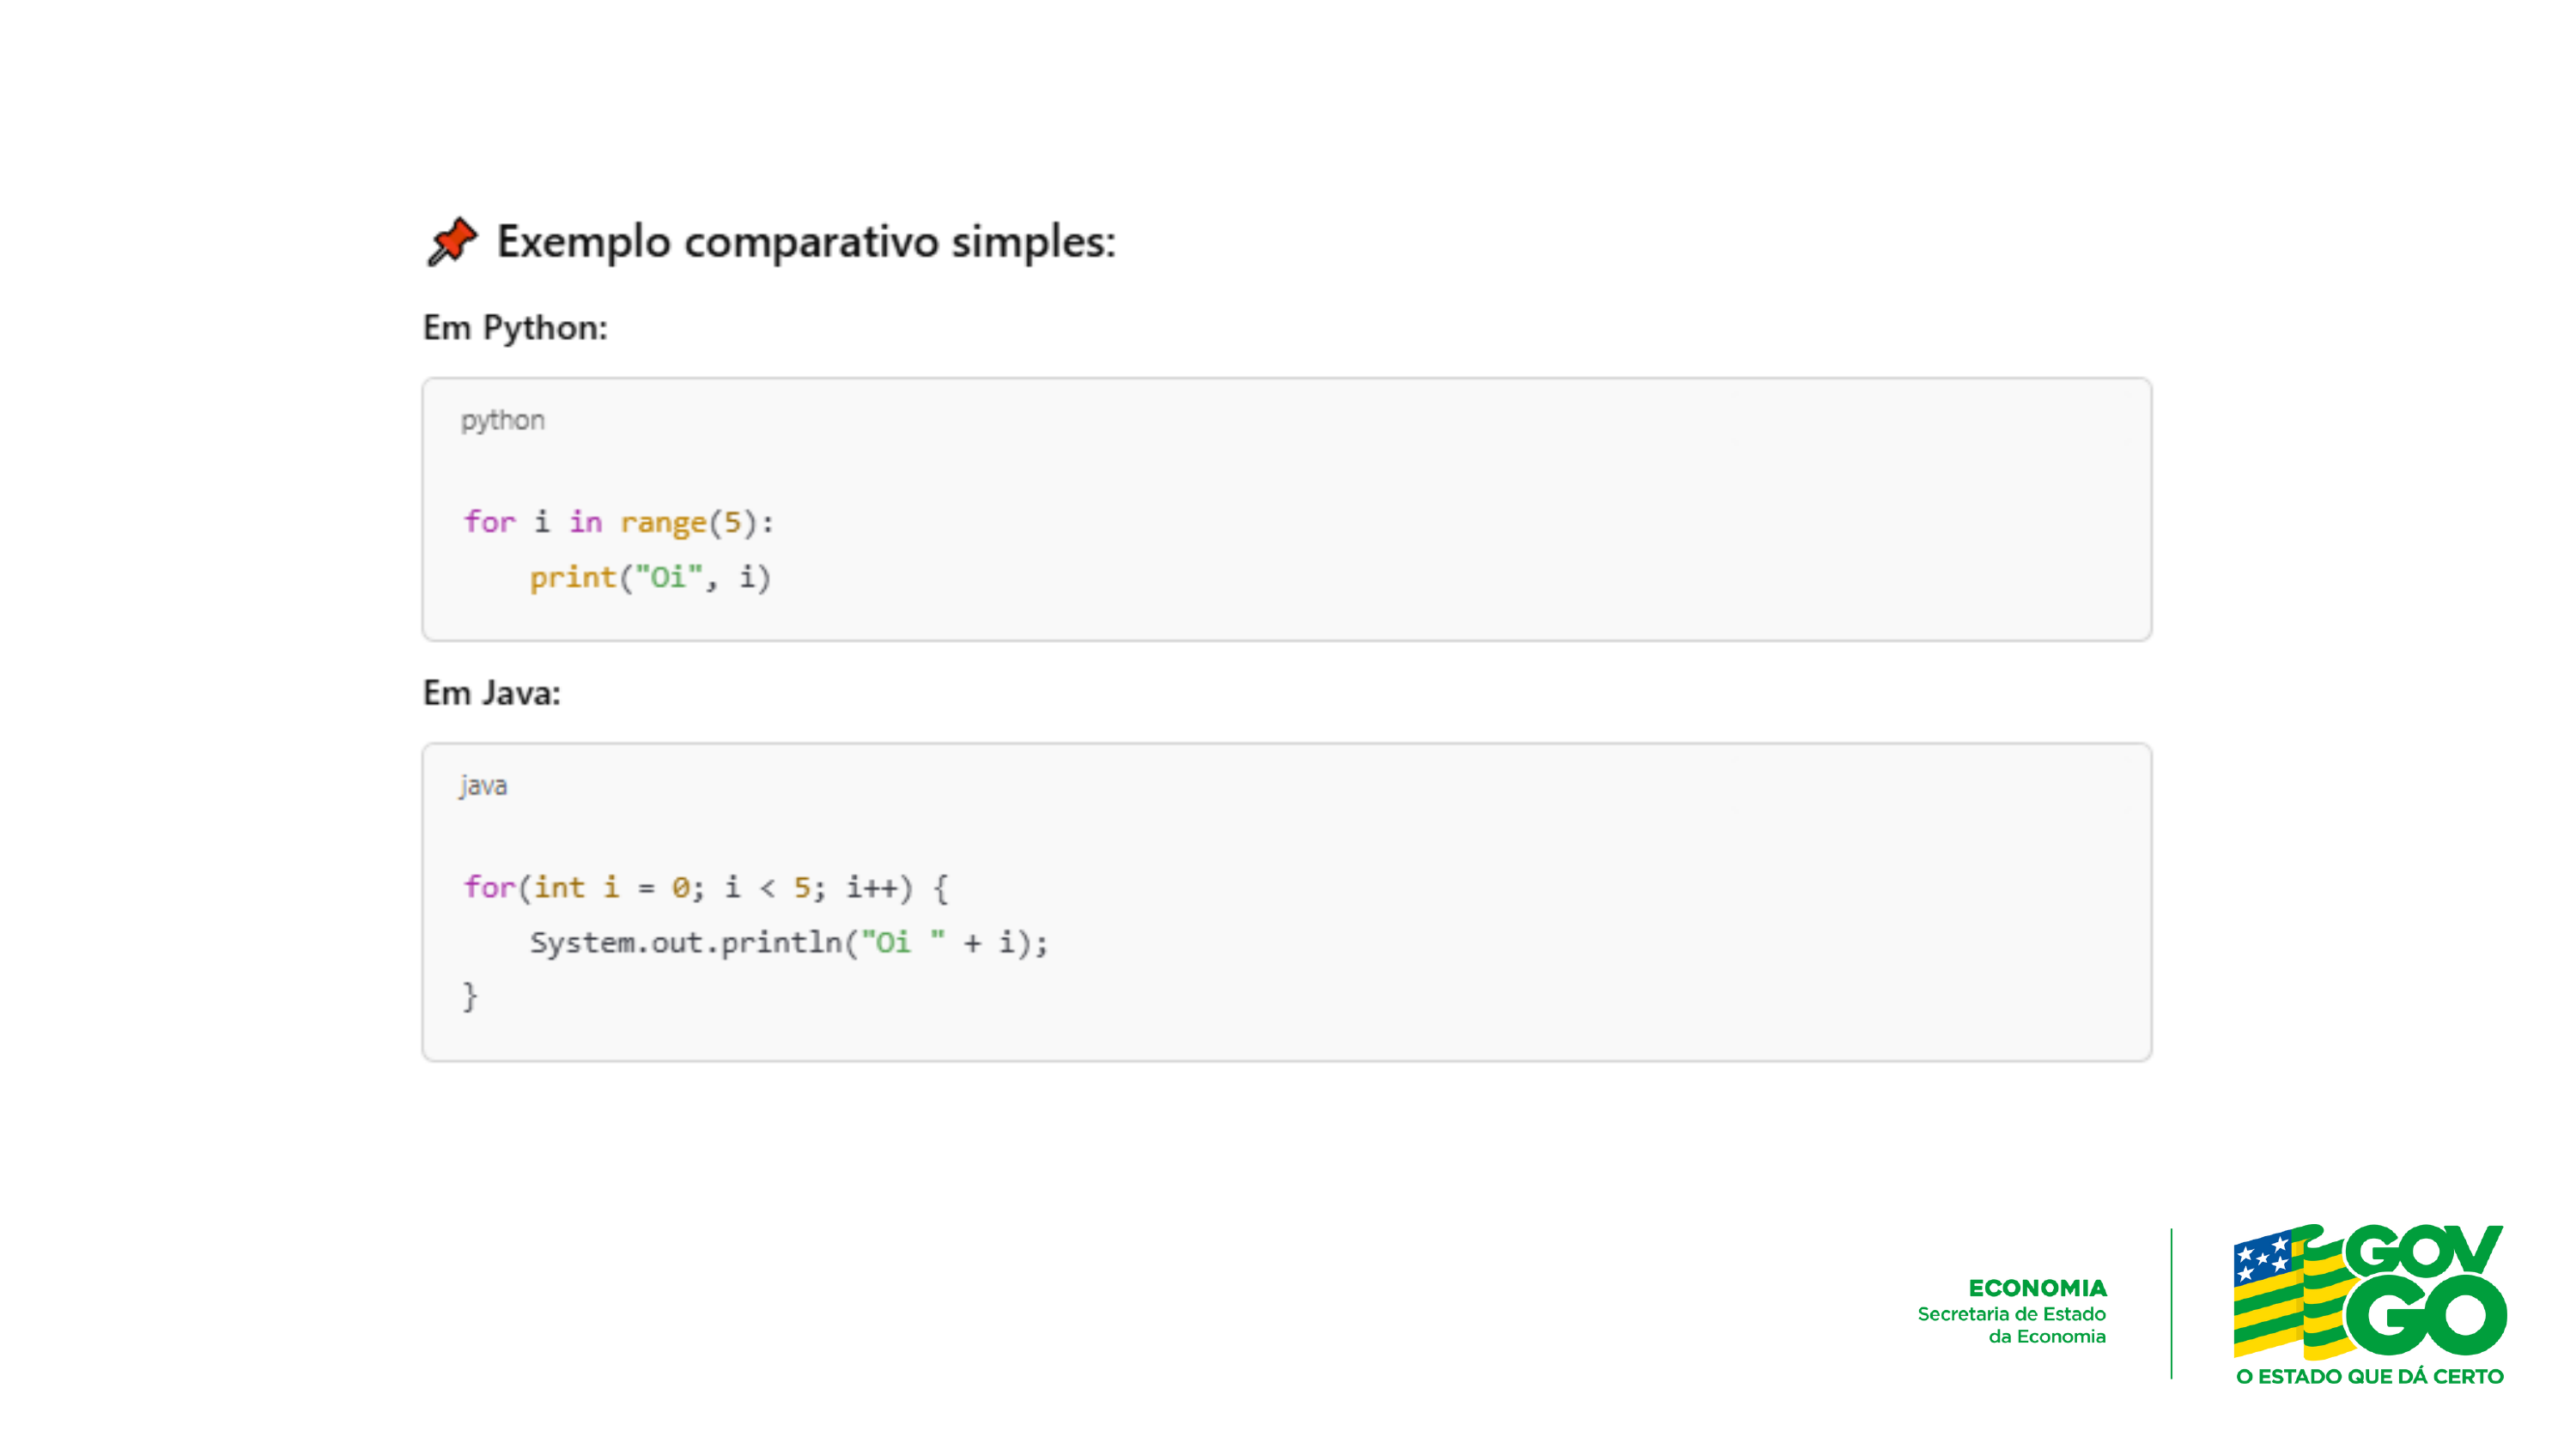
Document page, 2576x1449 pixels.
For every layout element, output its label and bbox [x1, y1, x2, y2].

text_box [411, 200, 2165, 1084]
text_box [1918, 1224, 2507, 1384]
